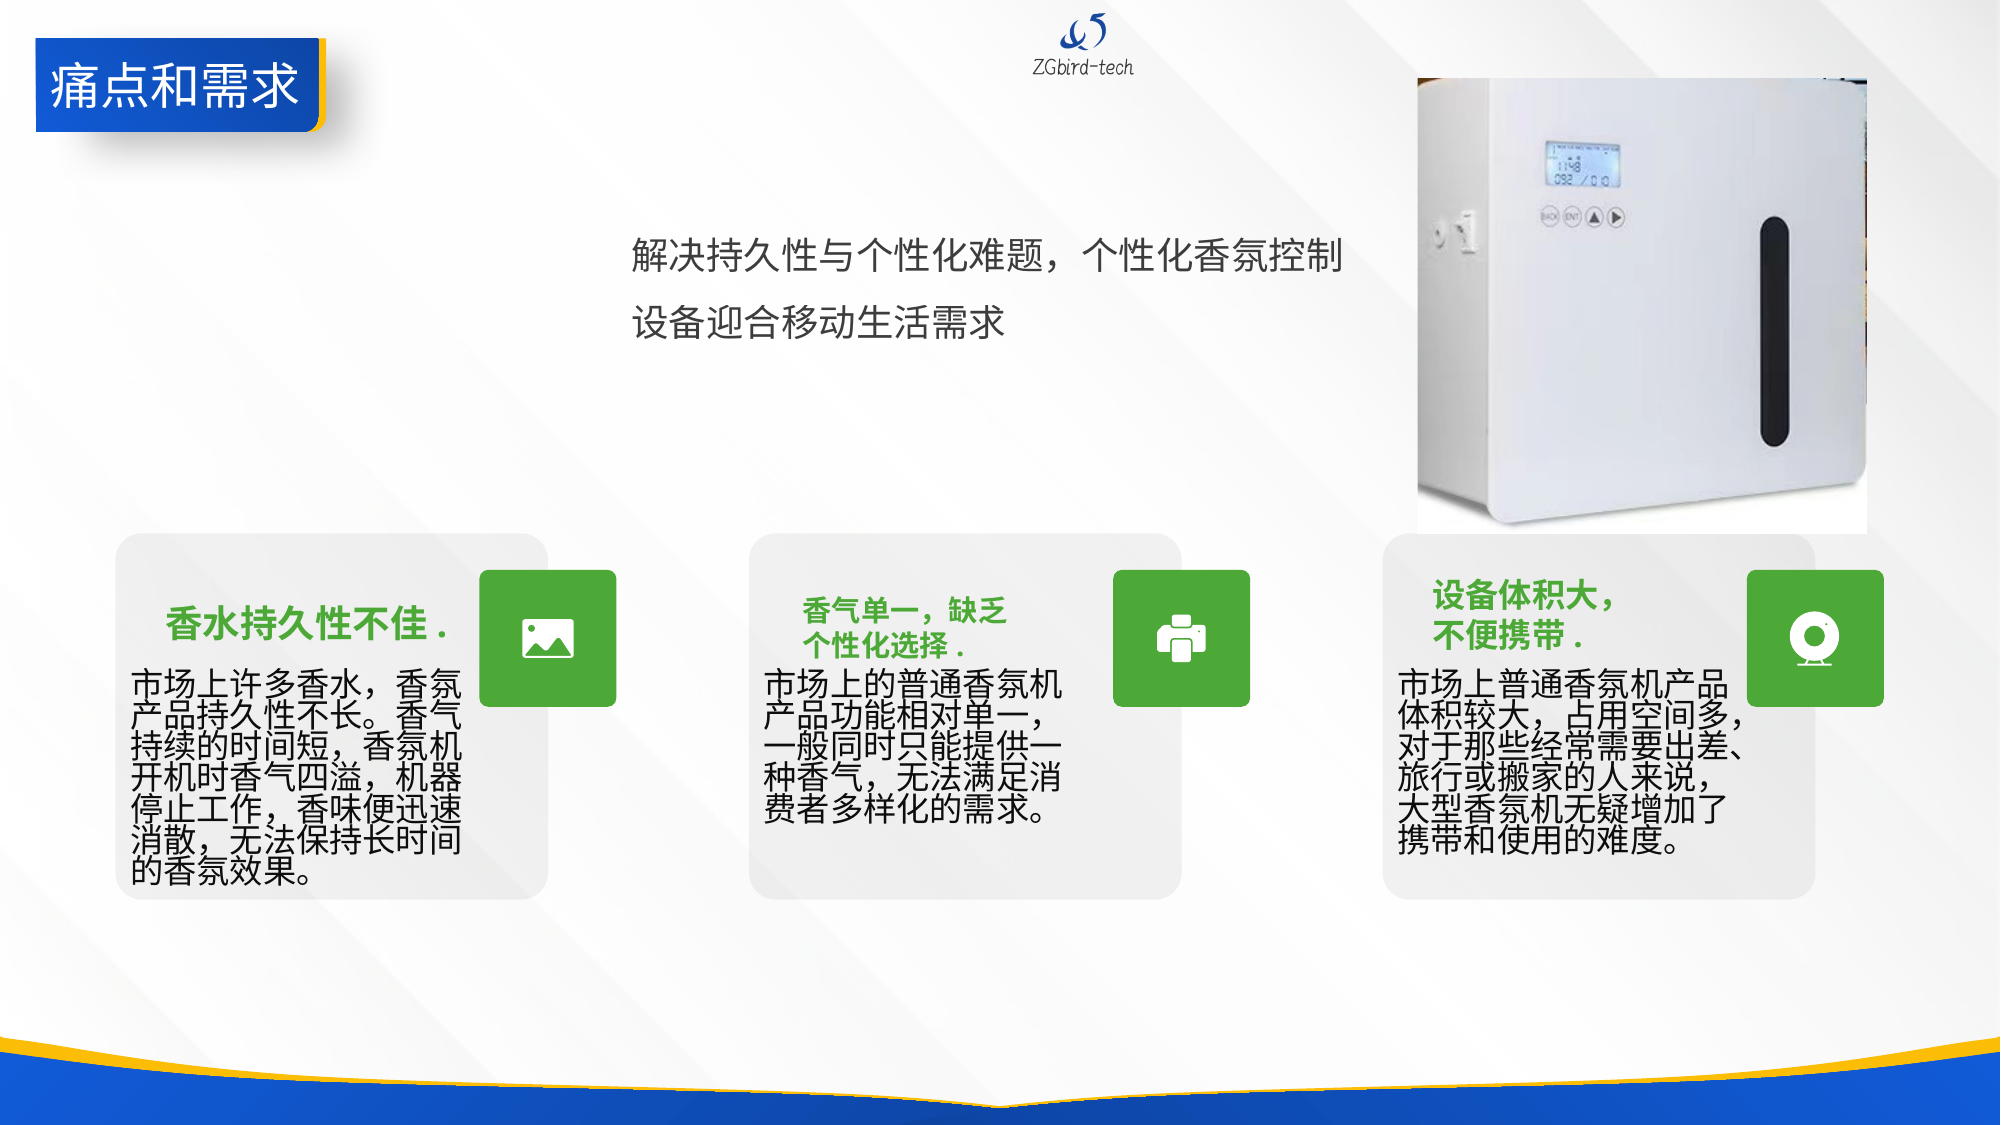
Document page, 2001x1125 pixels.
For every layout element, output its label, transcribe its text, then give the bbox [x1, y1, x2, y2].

text_box 市场上许多香水，香氛产品持久性不长。香气持续的时间短，香氛机开机时香气四溢，机器停止工作，香味便迅速消散，无法保持长时间的香氛效果。 [115, 664, 480, 898]
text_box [0, 1036, 2000, 1125]
text_box [1381, 532, 1817, 901]
text_box [1745, 568, 1885, 708]
text_box 解决持久性与个性化难题，个性化香氛控制设备迎合移动生活需求 [616, 202, 1377, 352]
text_box [114, 532, 550, 880]
text_box 市场上的普通香氛机产品功能相对单一，一般同时只能提供一种香气，无法满足消费者多样化的需求。 [749, 664, 1102, 836]
text_box [1789, 611, 1840, 666]
picture [1015, 11, 1145, 87]
text_box 市场上普通香氛机产品体积较大，占用空间多，对于那些经常需要出差、旅行或搬家的人来说，大型香氛机无疑增加了携带和使用的难度。 [1382, 664, 1747, 867]
text_box 香气单一，缺乏个性化选择. [788, 584, 1041, 670]
text_box [1156, 613, 1207, 664]
text_box [478, 568, 618, 708]
text_box [0, 0, 2000, 1036]
text_box [130, 705, 550, 901]
text_box [522, 619, 574, 658]
text_box 设备体积大，不便携带. [1417, 566, 1647, 661]
picture [1417, 78, 1867, 534]
text_box [1112, 568, 1252, 708]
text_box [35, 38, 327, 132]
text_box [747, 532, 1183, 901]
text_box 香水持久性不佳. [150, 592, 447, 652]
